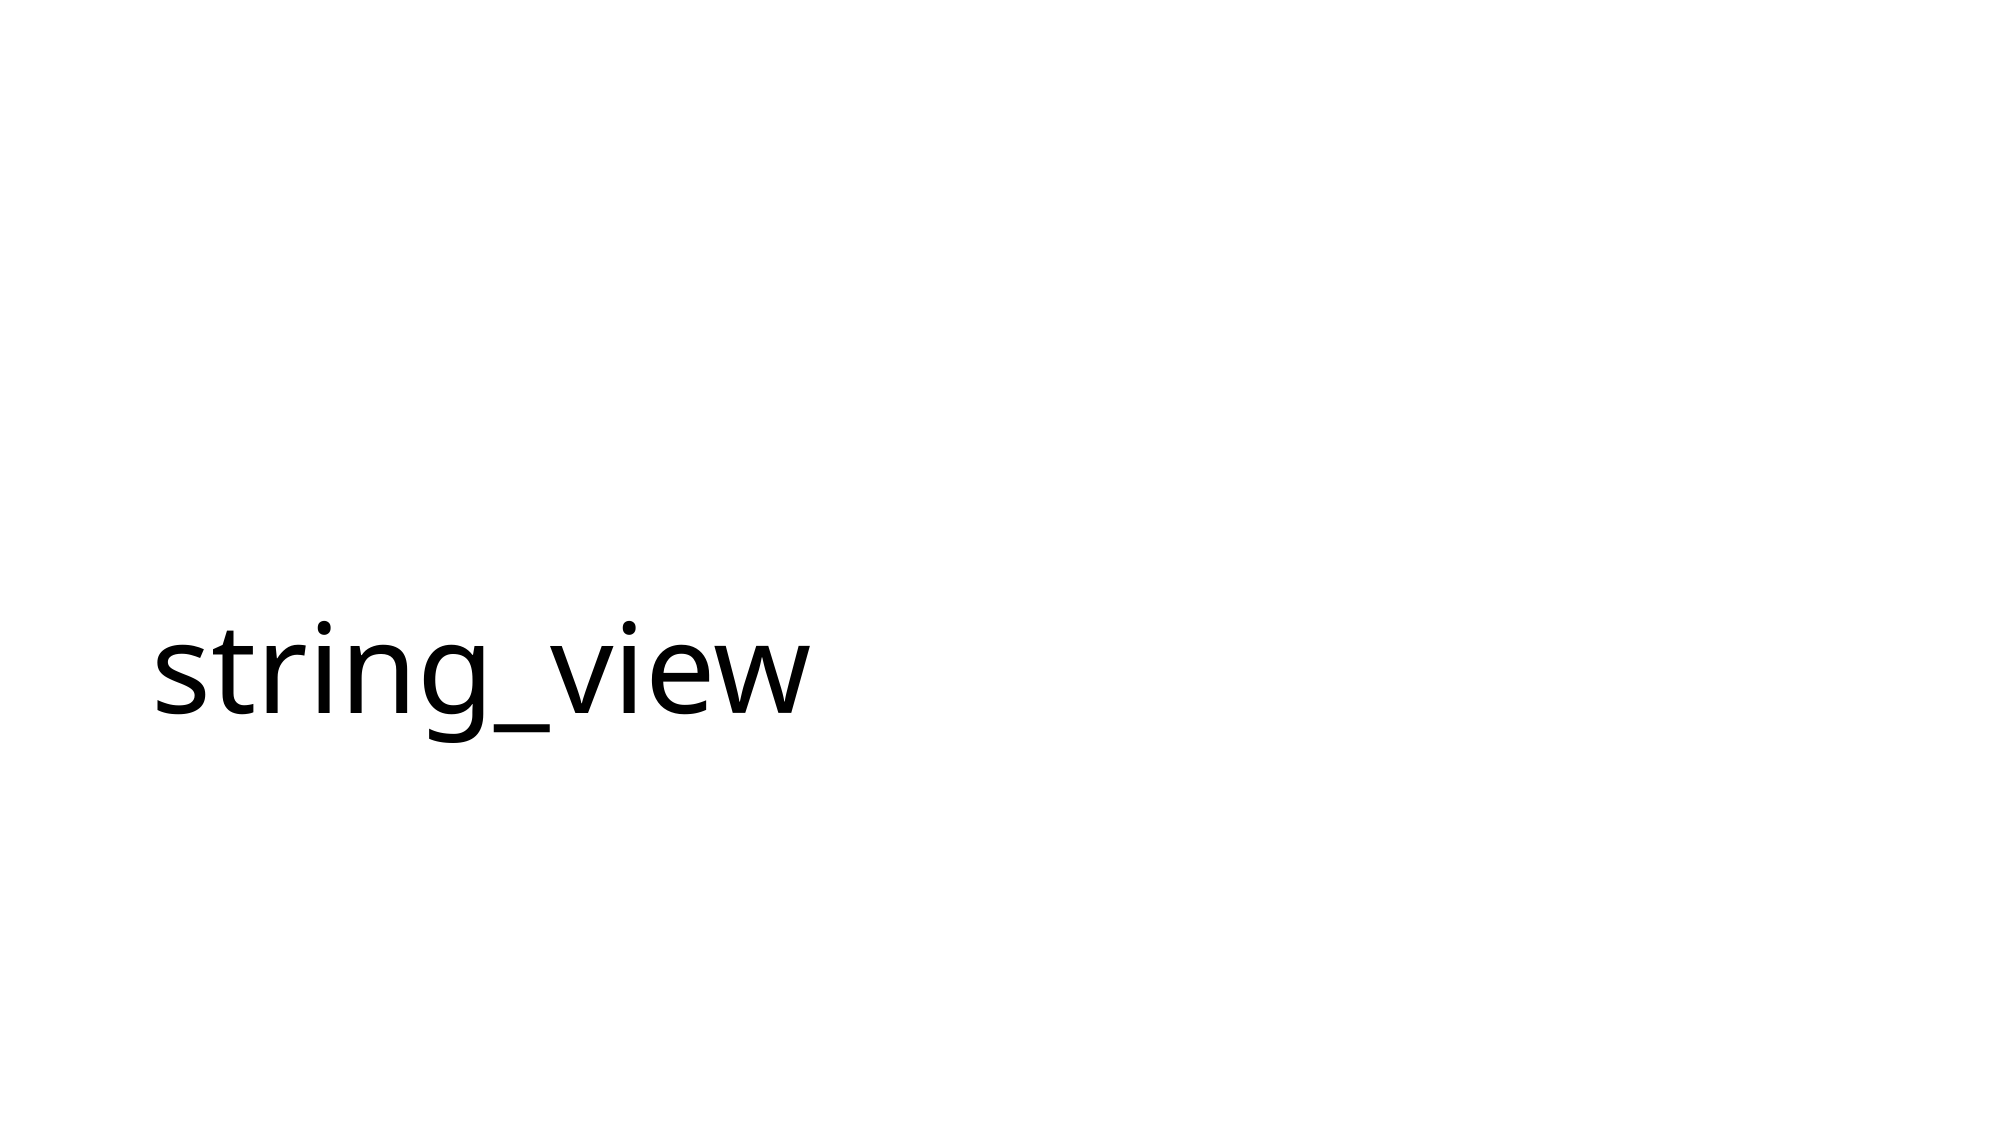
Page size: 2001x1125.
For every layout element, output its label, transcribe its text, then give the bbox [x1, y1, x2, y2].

title string_view [136, 280, 1862, 749]
